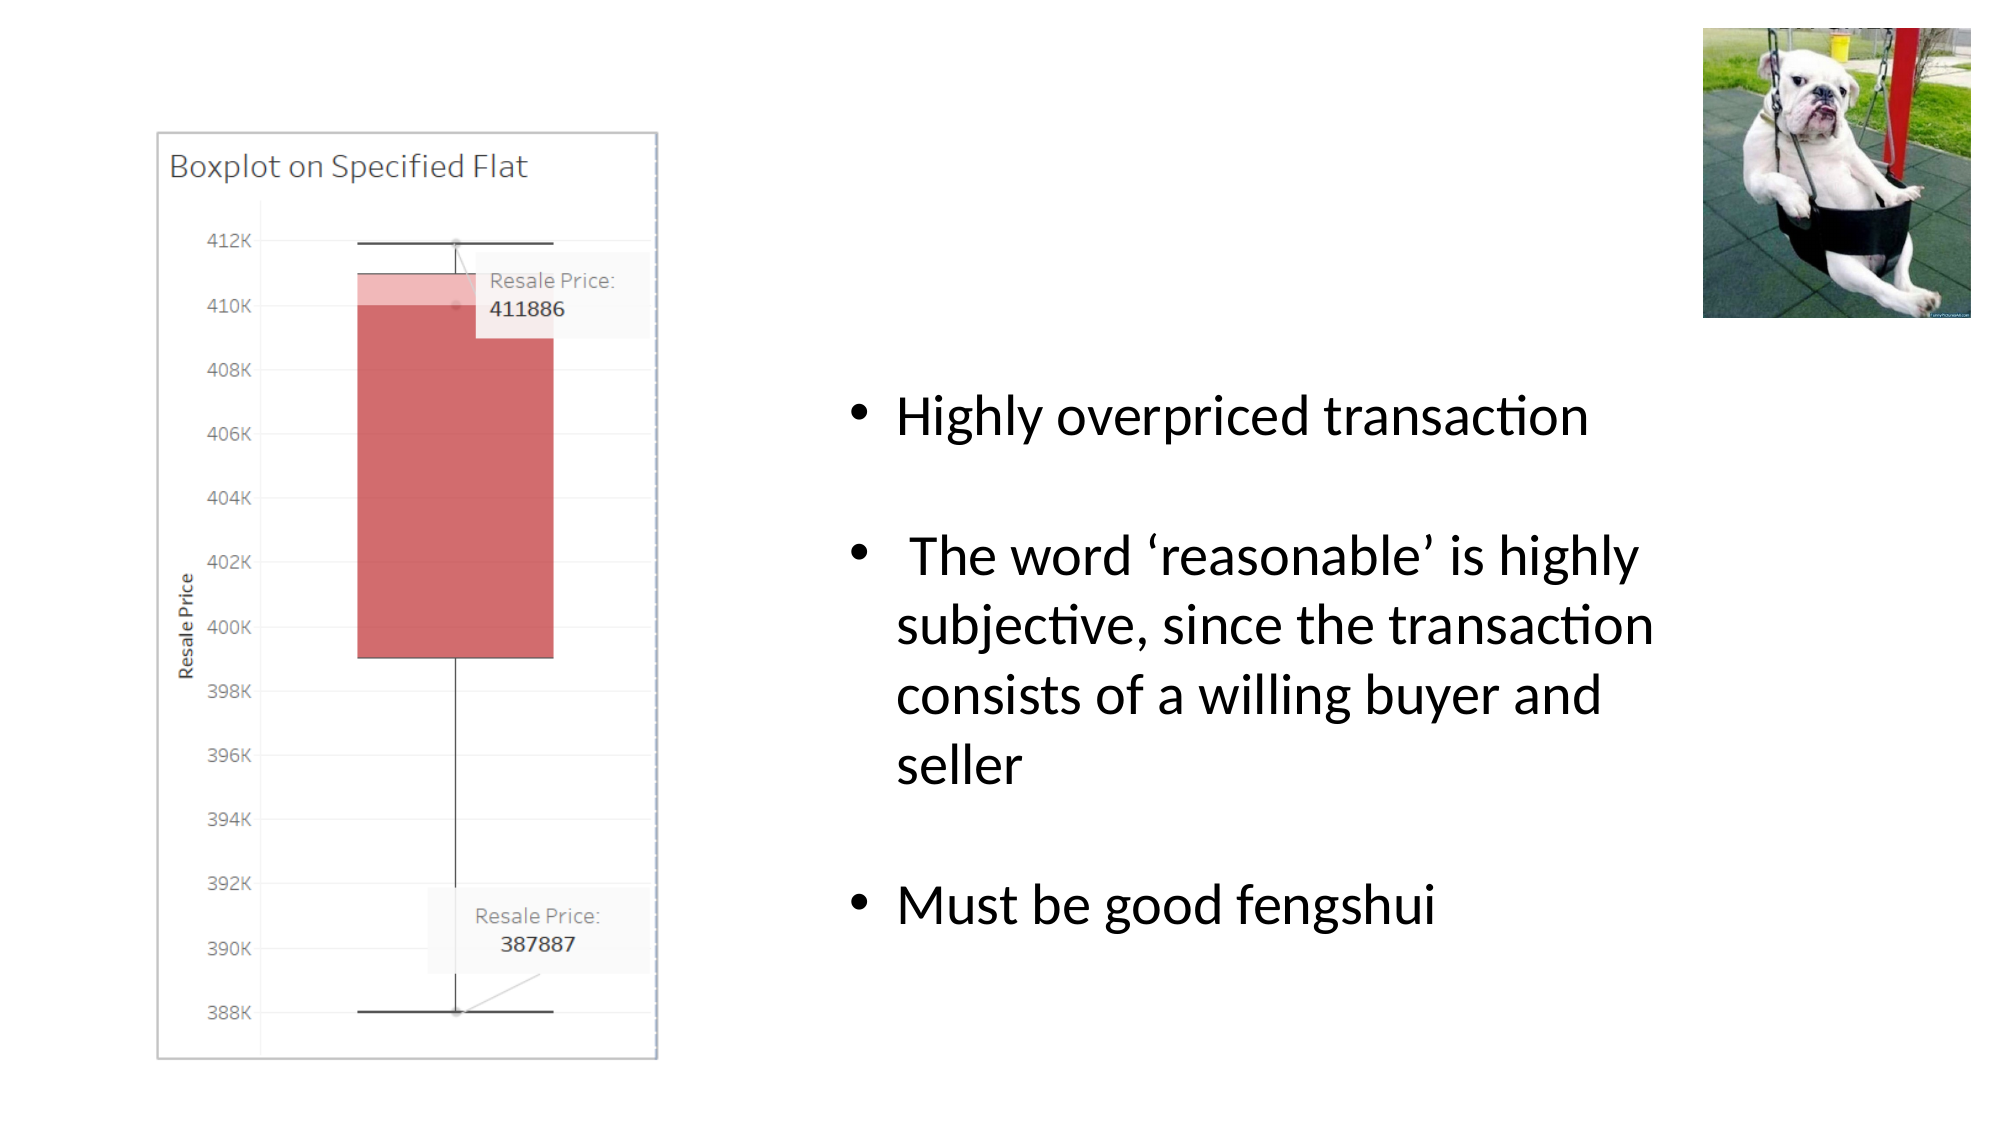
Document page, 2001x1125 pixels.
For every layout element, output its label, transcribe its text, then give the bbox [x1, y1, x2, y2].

picture [1703, 28, 1971, 318]
picture [154, 128, 661, 1065]
text_box Highly overpriced transaction The word ‘reasonable’ is highly subjective, since the transaction consists of a willing buyer and seller Must be good fengshui [834, 369, 1680, 944]
